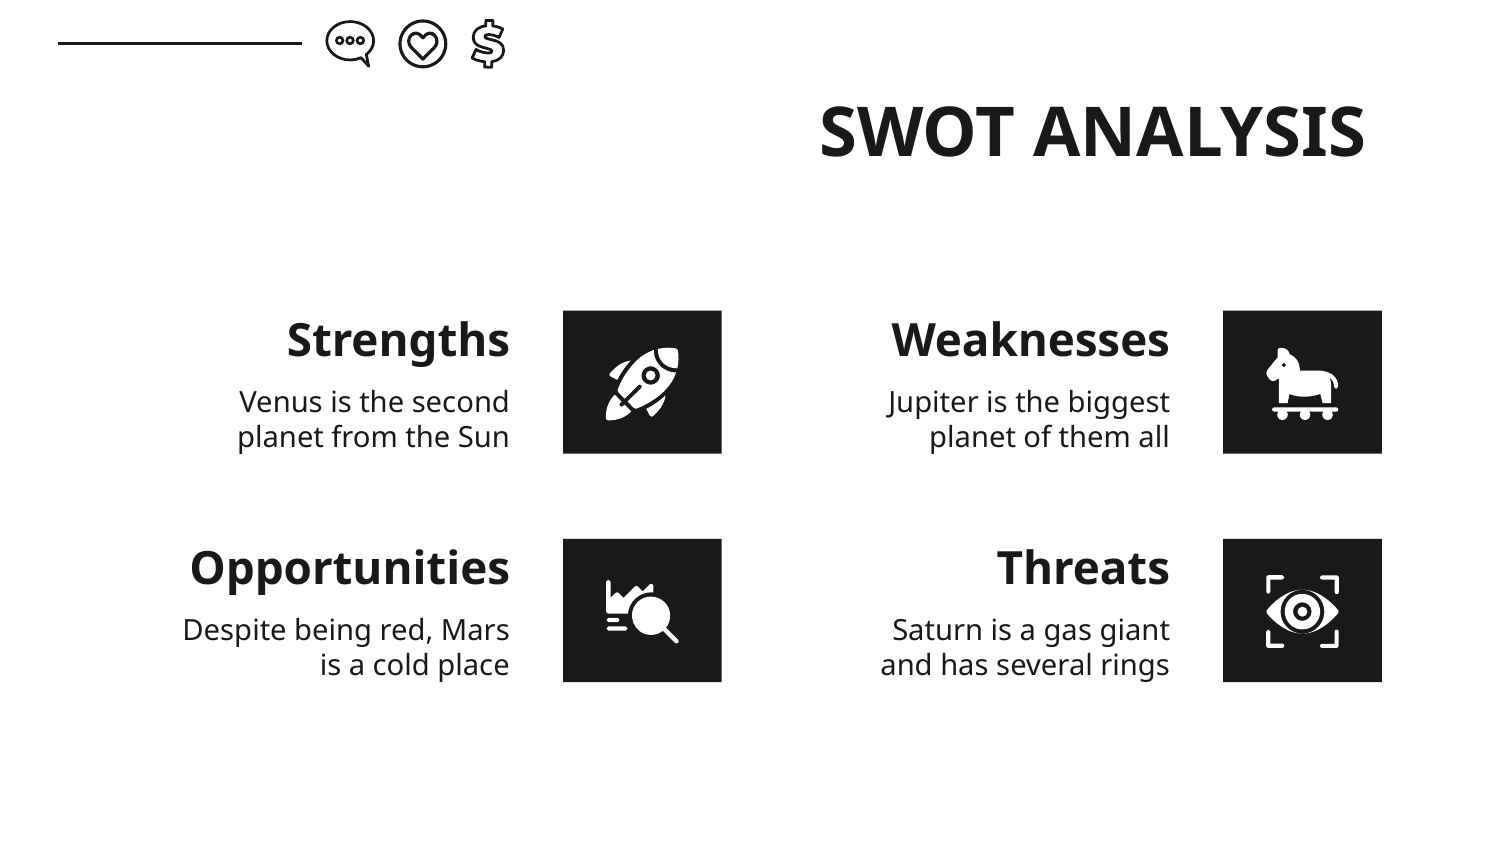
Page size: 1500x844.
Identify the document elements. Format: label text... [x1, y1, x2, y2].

text_box [563, 538, 722, 683]
subtitle Jupiter is the biggest planet of them all [821, 381, 1186, 470]
subtitle Despite being red, Mars is a cold place [161, 609, 526, 698]
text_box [1265, 574, 1340, 649]
subtitle Weaknesses [821, 311, 1186, 381]
subtitle Saturn is a gas giant and has several rings [821, 609, 1186, 698]
text_box [563, 310, 722, 454]
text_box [605, 579, 680, 644]
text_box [1265, 347, 1340, 421]
text_box [1223, 310, 1382, 454]
title SWOT ANALYSIS [118, 72, 1382, 167]
subtitle Opportunities [161, 539, 526, 609]
text_box [1223, 538, 1382, 683]
subtitle Strengths [161, 311, 526, 368]
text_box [605, 347, 680, 421]
subtitle Venus is the second planet from the Sun [161, 368, 526, 470]
subtitle Threats [821, 539, 1186, 609]
